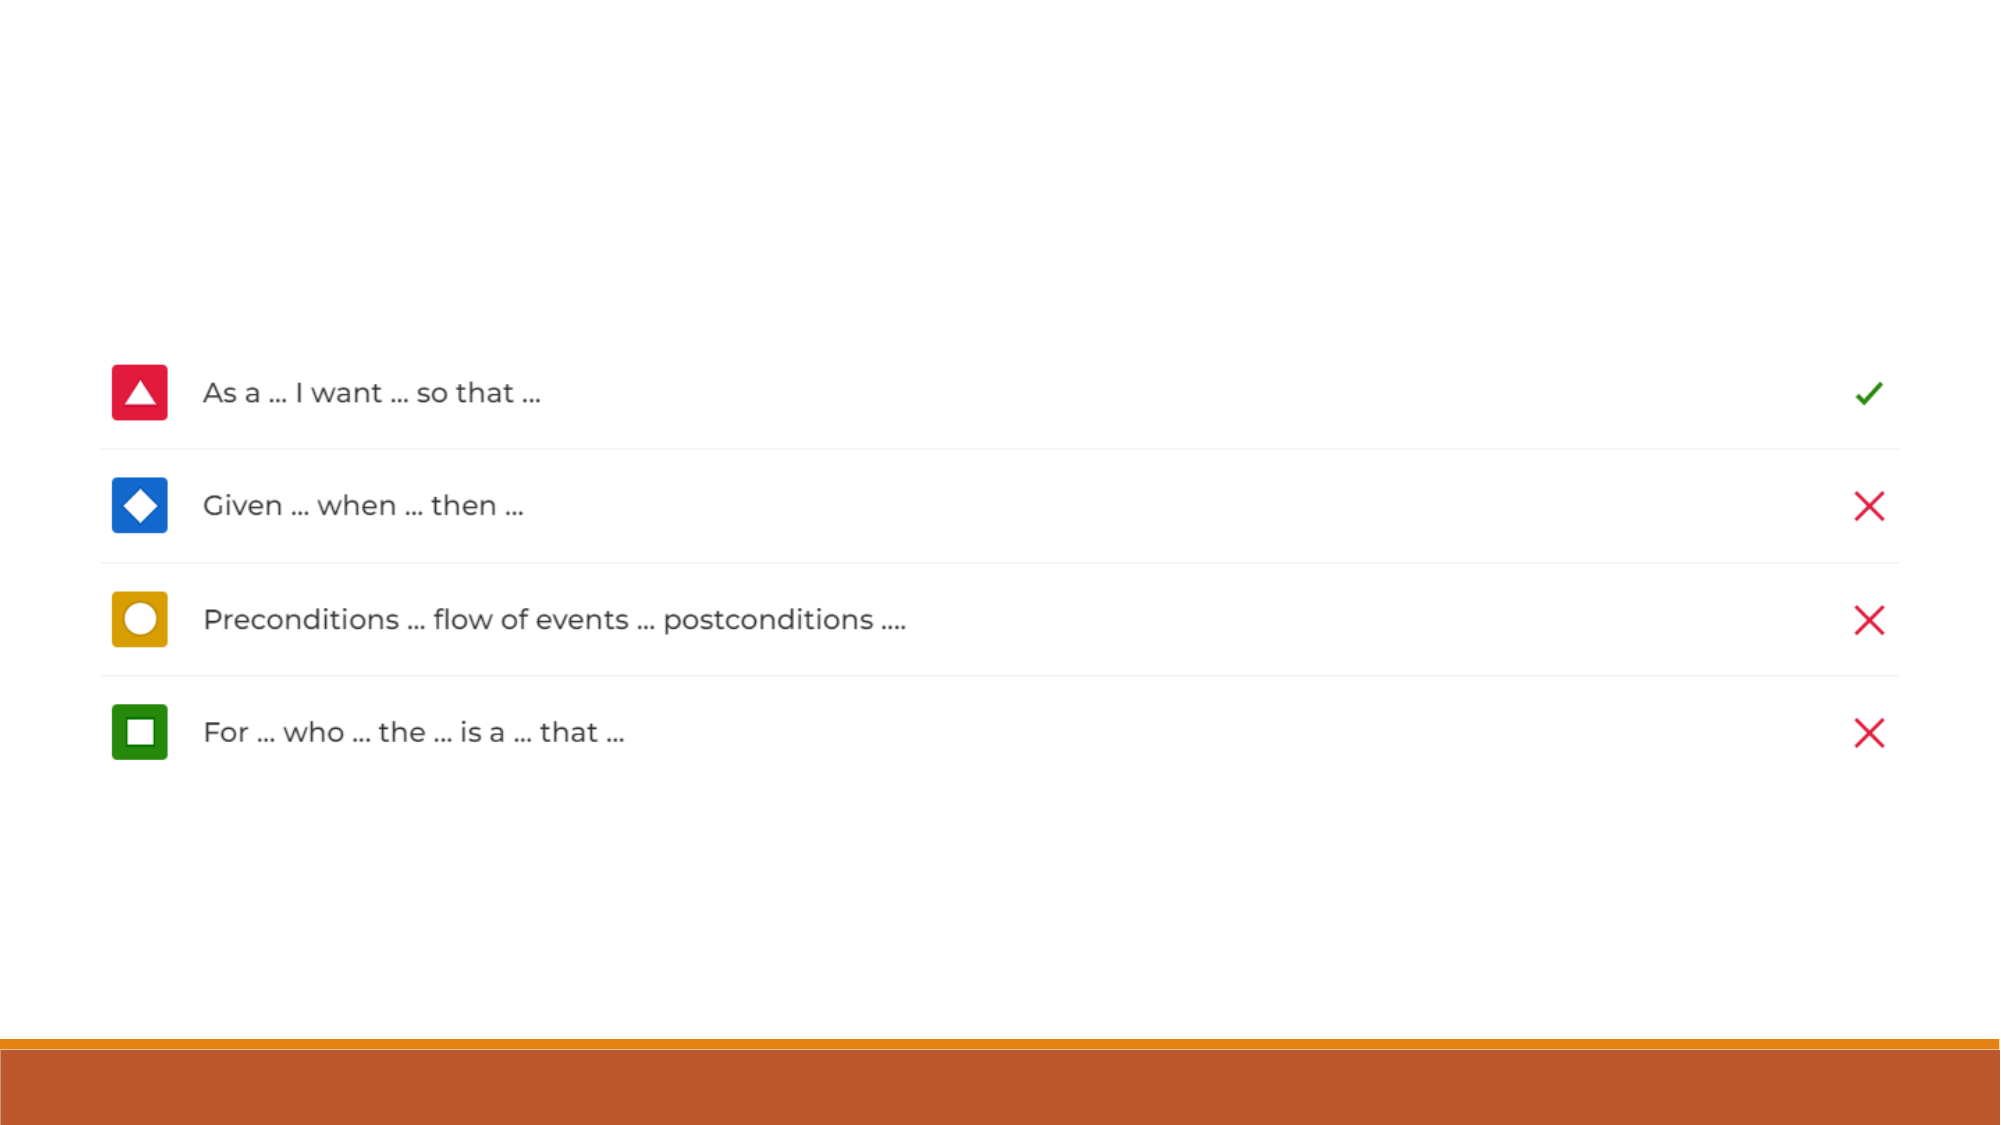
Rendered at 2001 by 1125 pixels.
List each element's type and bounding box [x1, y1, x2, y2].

picture [101, 350, 1899, 775]
